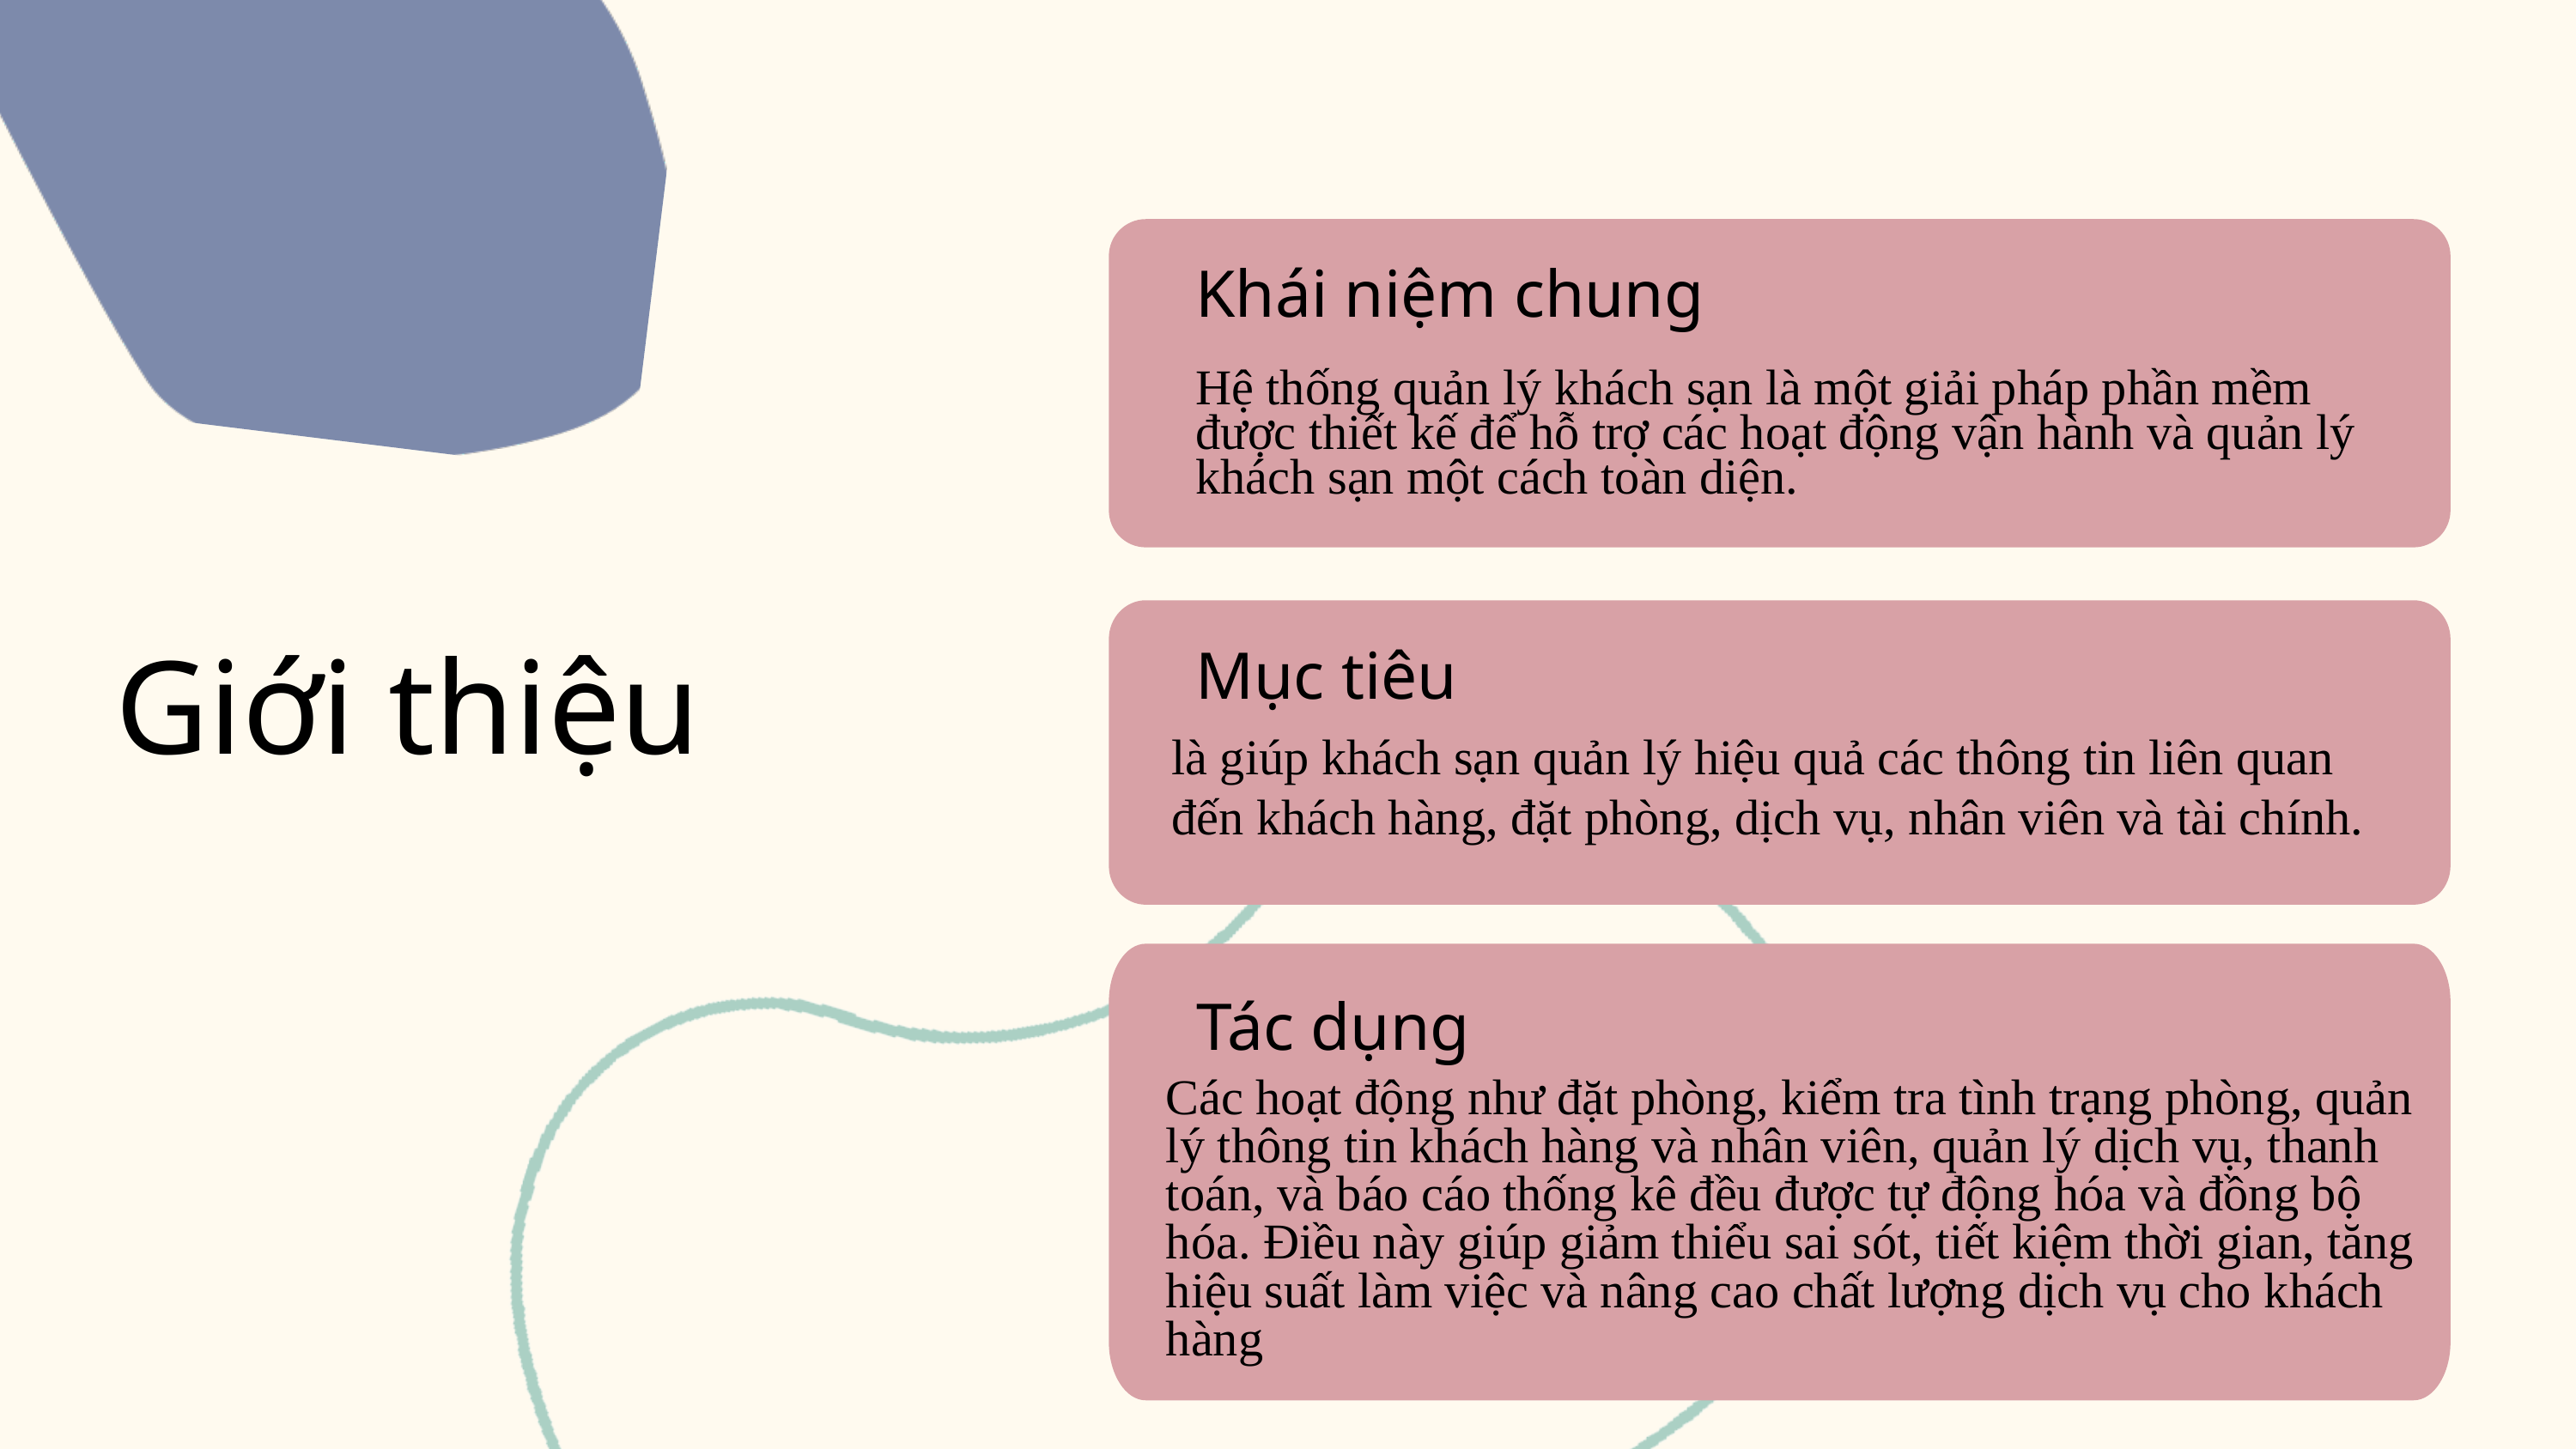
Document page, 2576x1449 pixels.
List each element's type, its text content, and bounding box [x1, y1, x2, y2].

text_box Giới thiệu [115, 625, 1023, 780]
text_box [1109, 600, 2451, 906]
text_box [1109, 218, 2451, 548]
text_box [1109, 943, 2451, 1401]
text_box [0, 0, 689, 476]
picture [442, 500, 1950, 1449]
